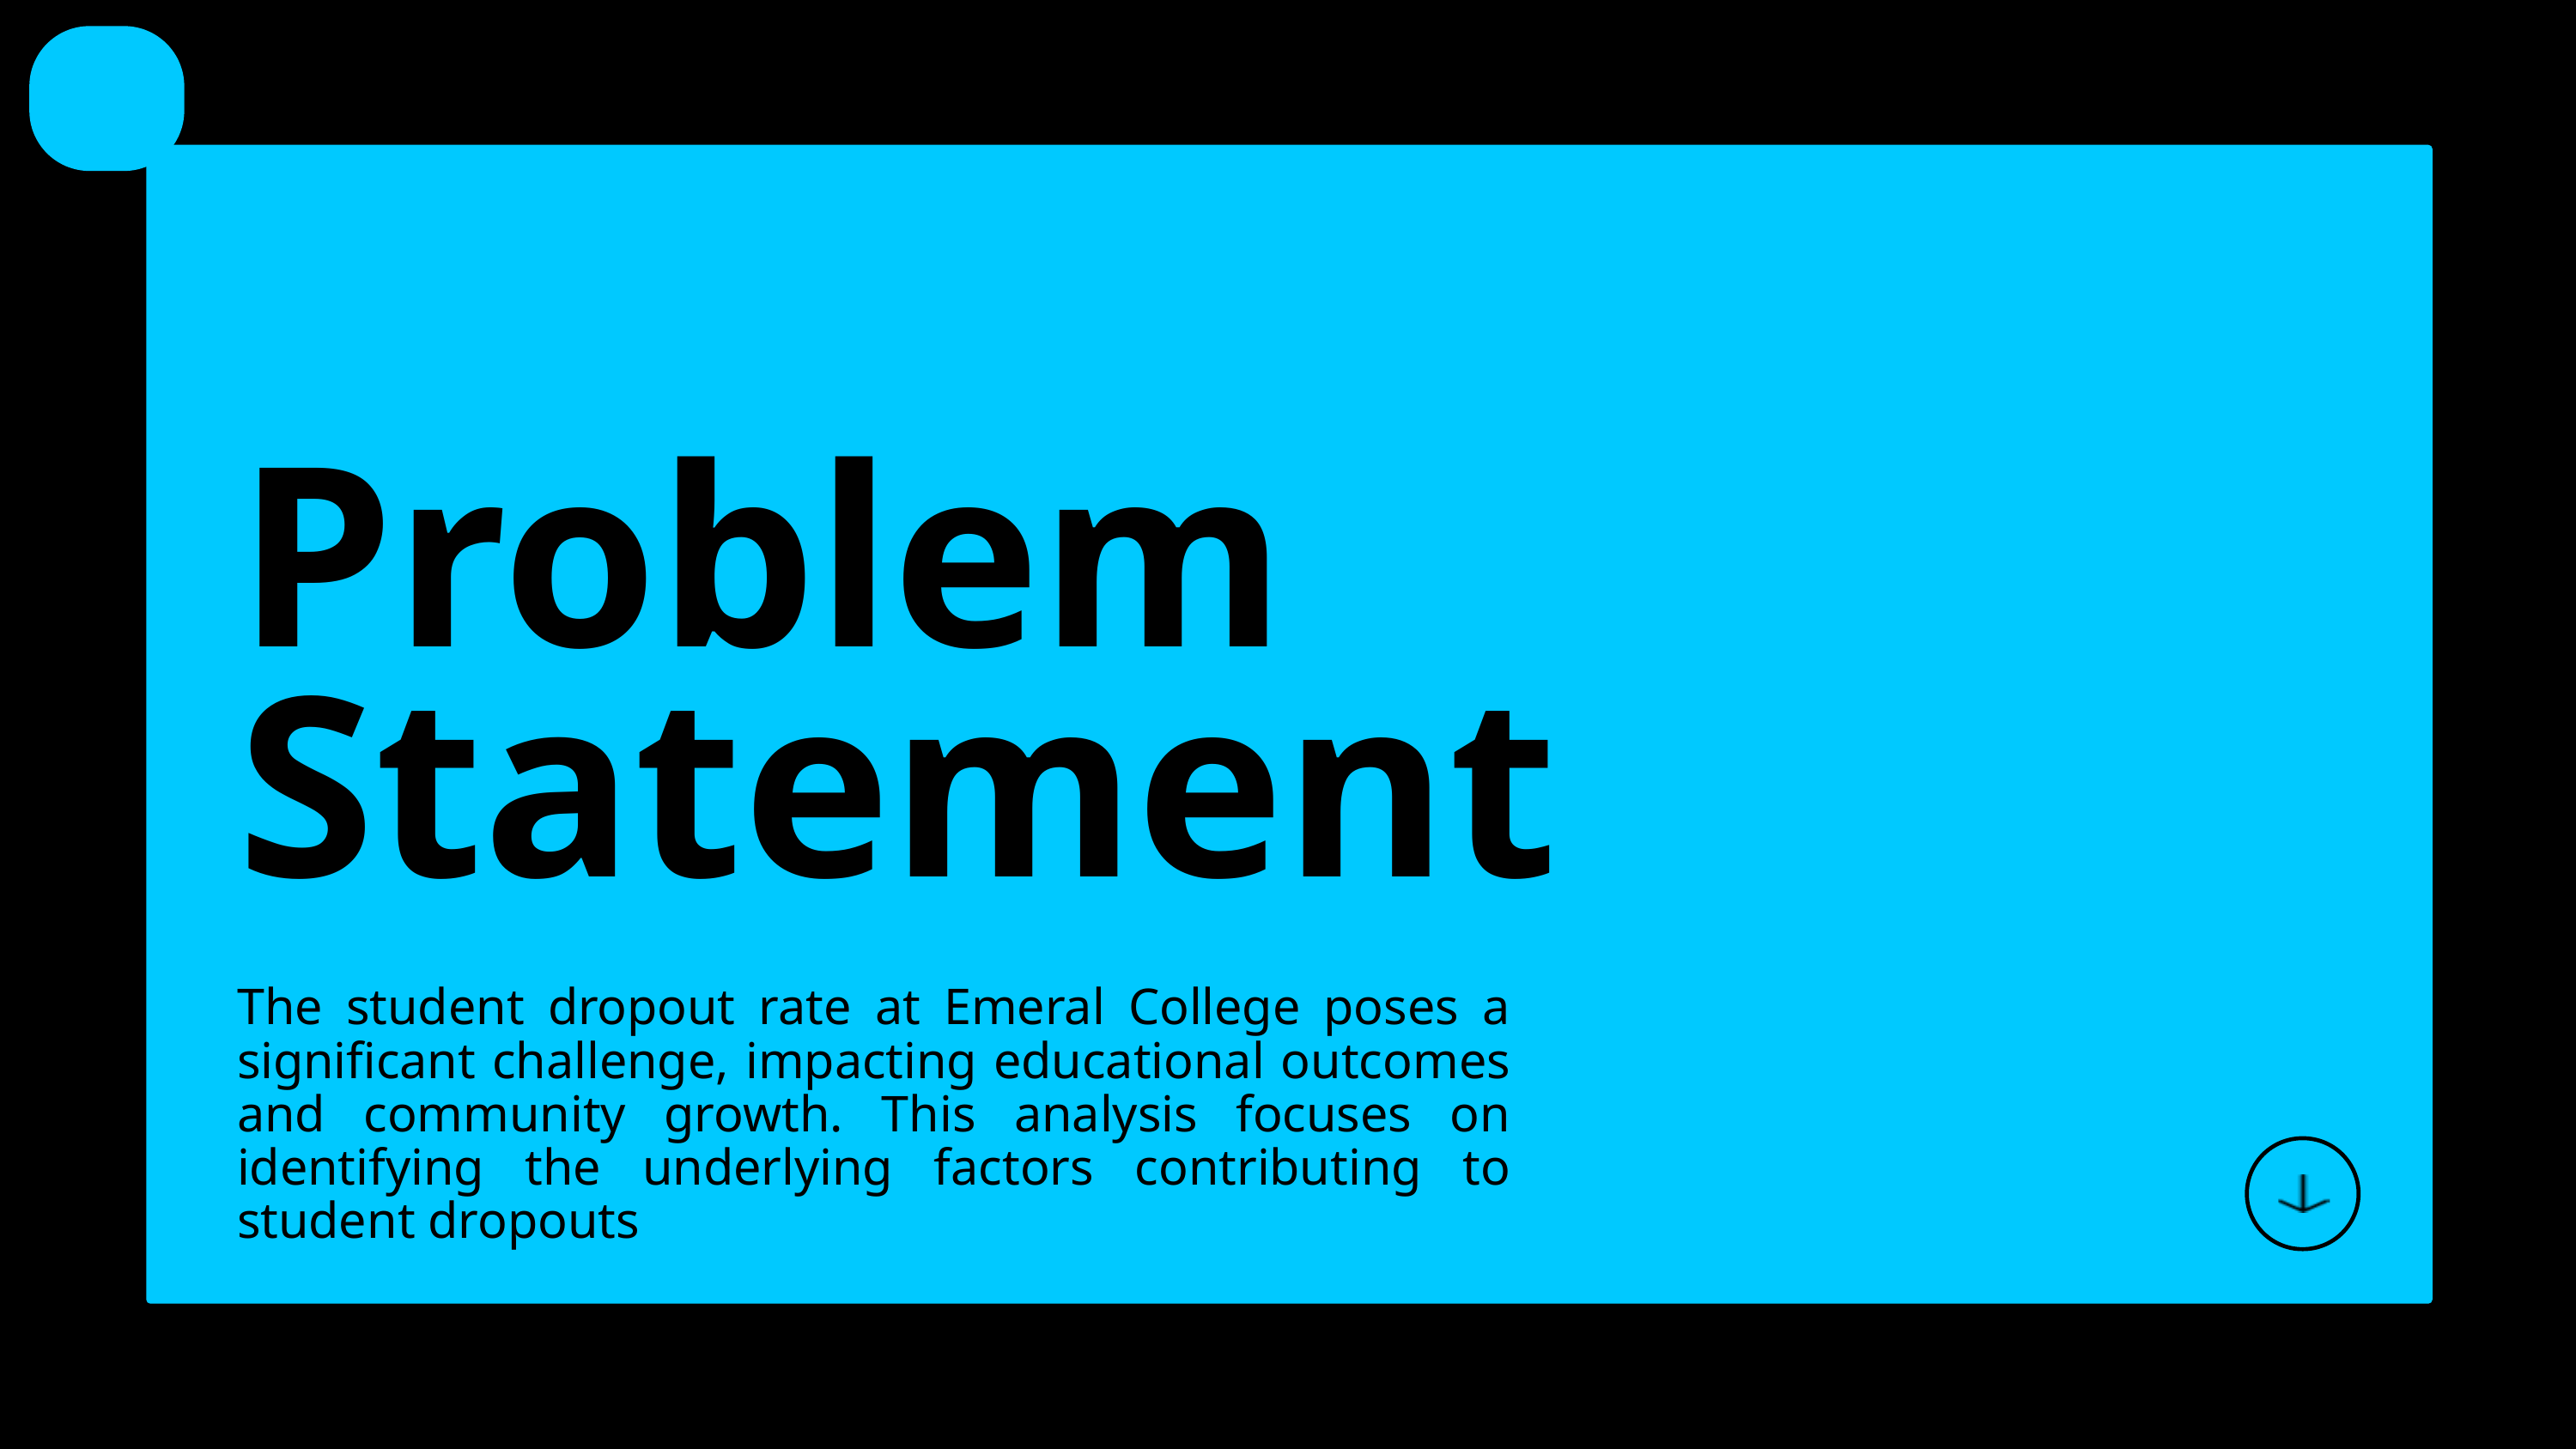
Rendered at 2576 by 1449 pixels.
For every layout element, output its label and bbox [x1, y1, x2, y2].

text_box [146, 144, 2433, 1304]
text_box [28, 26, 185, 172]
text_box [2246, 1137, 2360, 1250]
